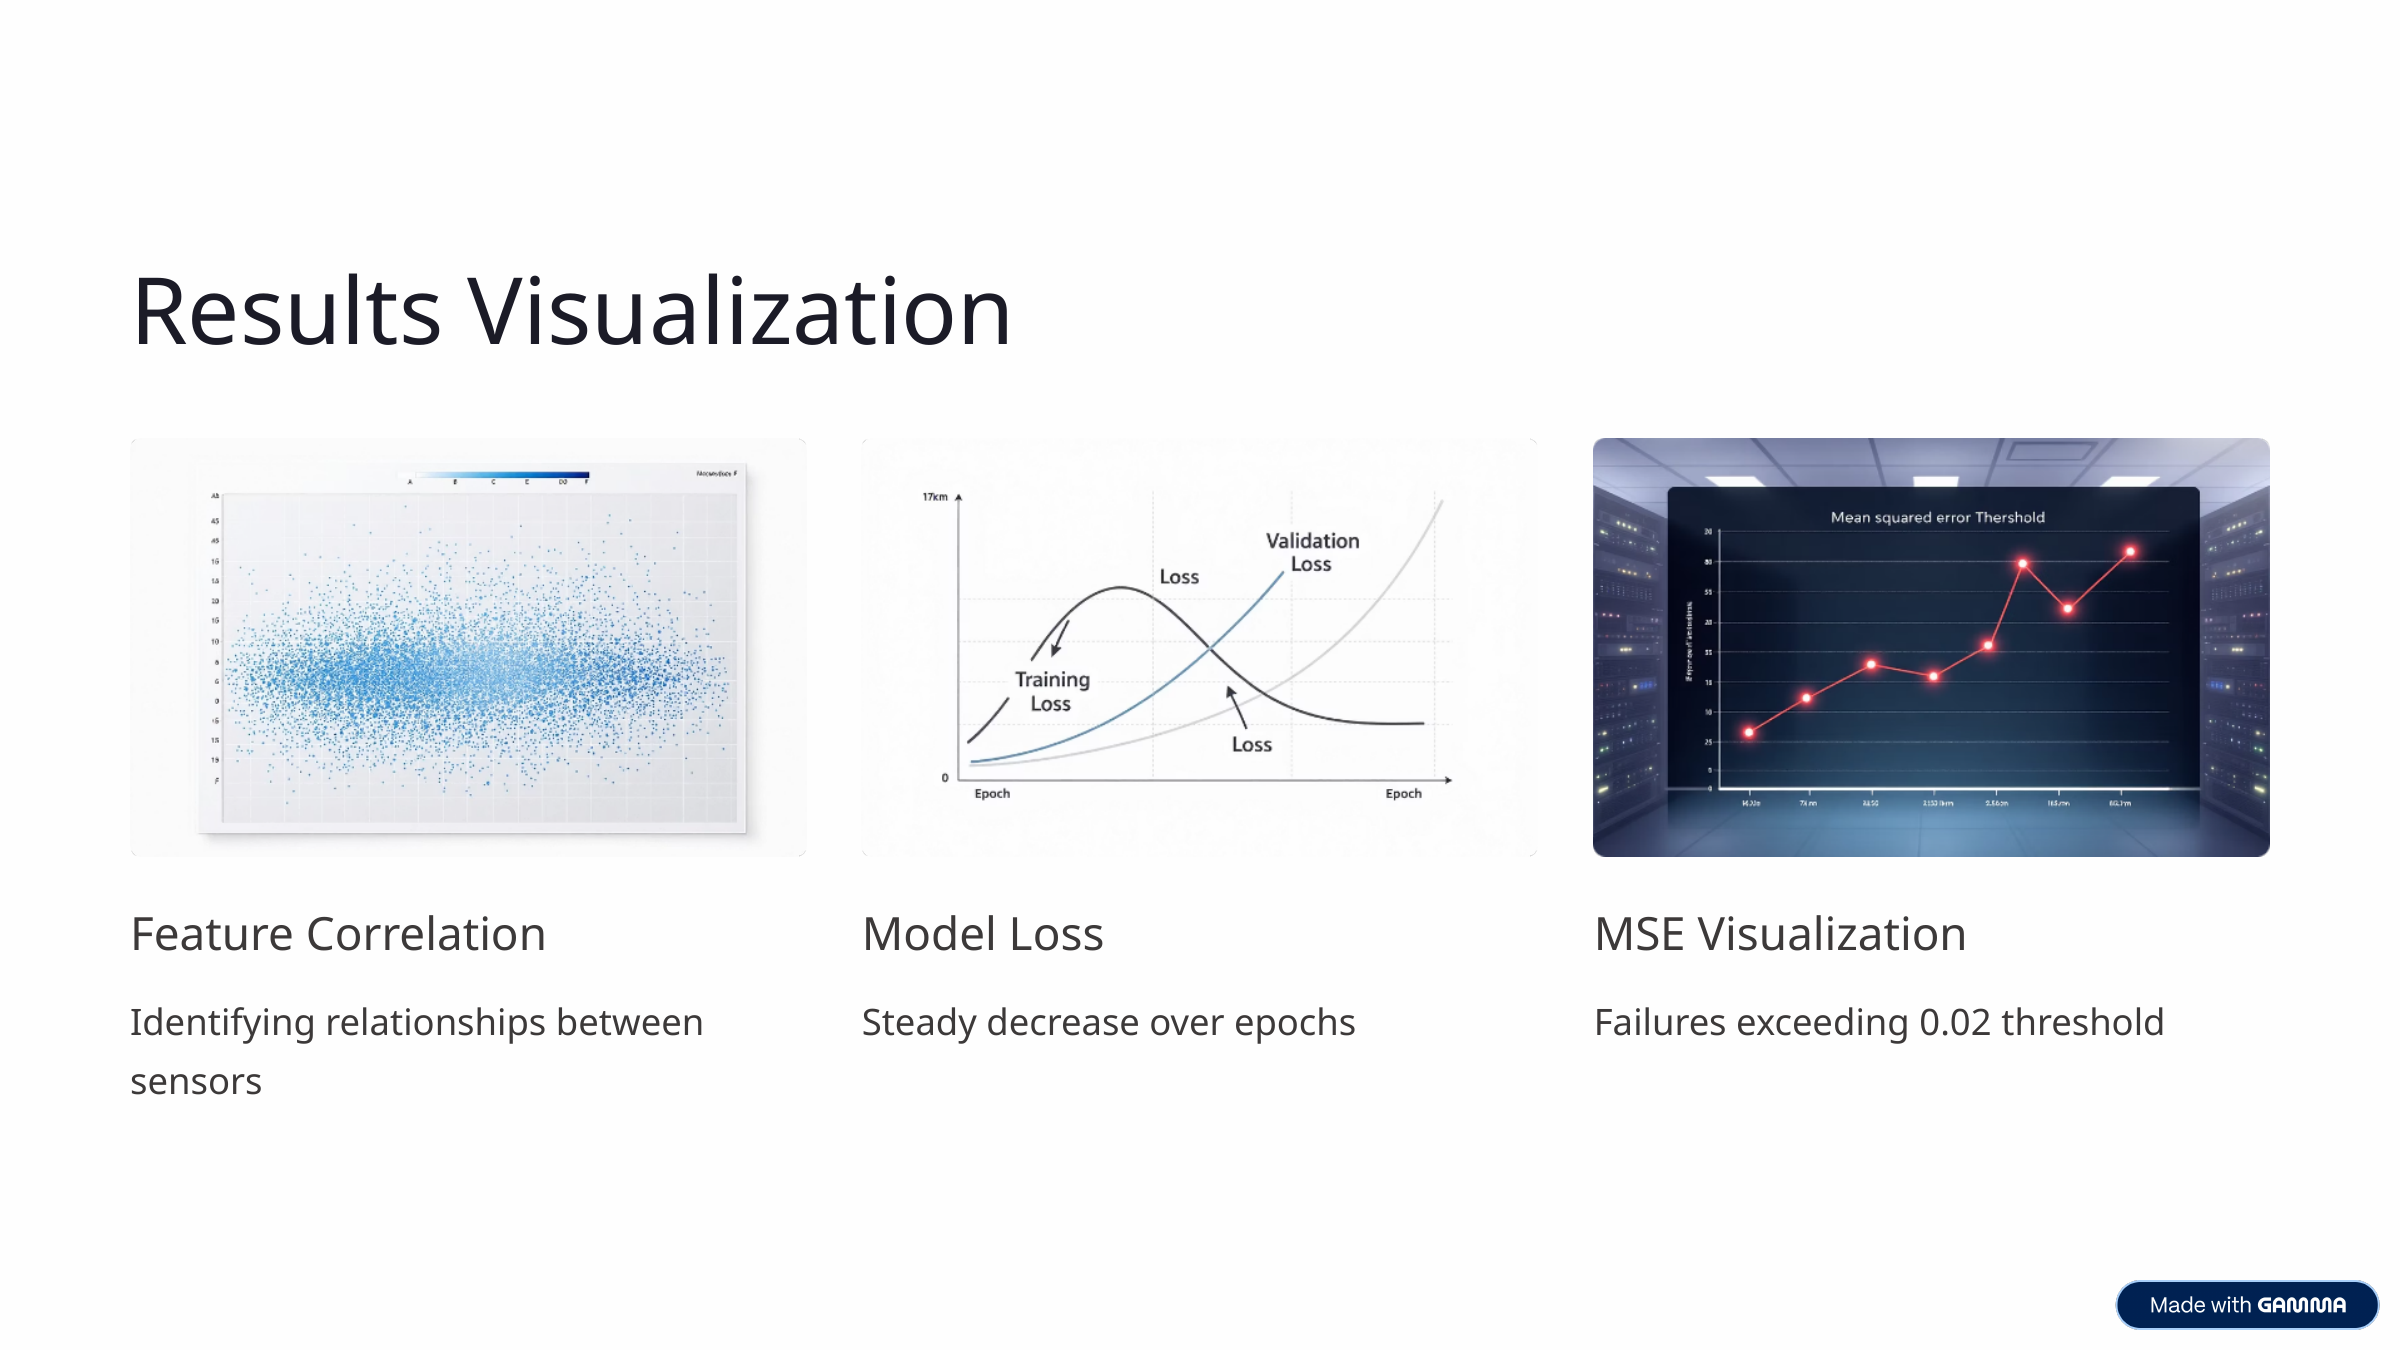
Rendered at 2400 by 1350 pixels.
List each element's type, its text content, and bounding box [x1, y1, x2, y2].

text_box Model Loss [861, 902, 1327, 961]
text_box Steady decrease over epochs [861, 983, 1538, 1043]
text_box Results Visualization [130, 247, 1061, 364]
text_box Identifying relationships between sensors [130, 983, 807, 1103]
picture [861, 438, 1538, 857]
picture [130, 438, 807, 857]
picture [1593, 438, 2270, 857]
picture [2106, 1271, 2389, 1339]
text_box Failures exceeding 0.02 threshold [1593, 983, 2270, 1043]
text_box MSE Visualization [1593, 902, 2059, 961]
text_box Feature Correlation [130, 902, 596, 961]
